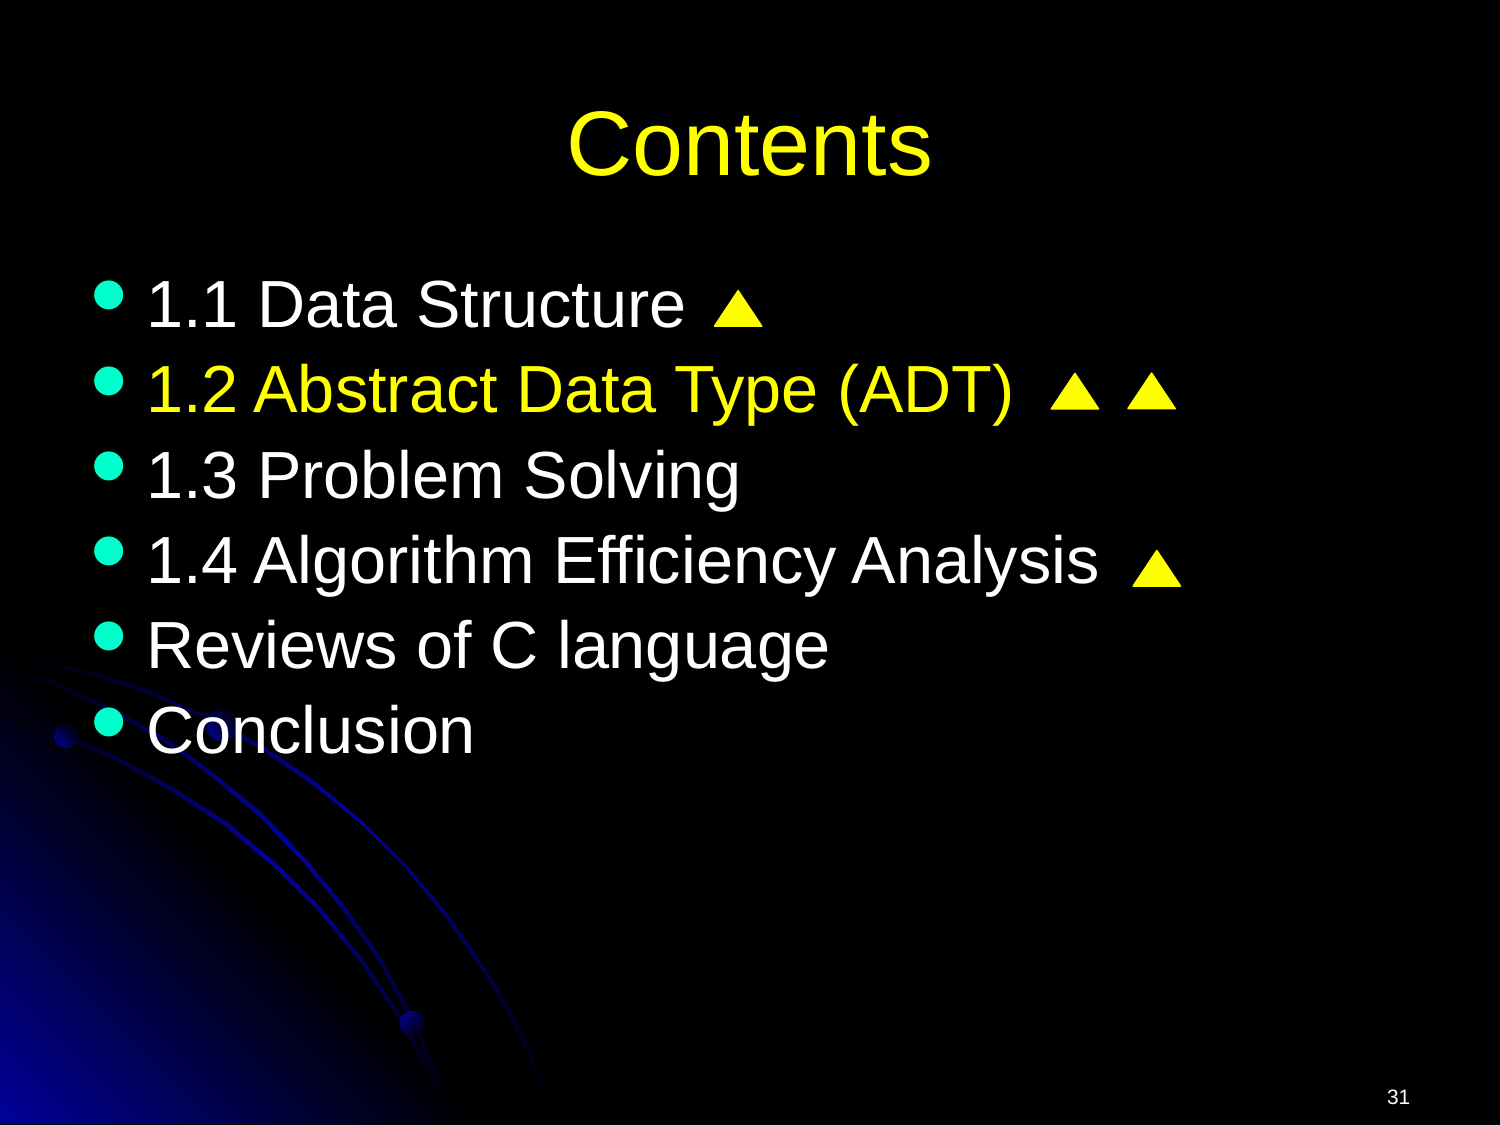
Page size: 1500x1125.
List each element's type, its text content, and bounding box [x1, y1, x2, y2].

title Contents [75, 45, 1425, 233]
text_box [714, 290, 762, 327]
list 1.1 Data Structure 1.2 Abstract Data Type (ADT) 1.3 Problem Solving 1.4 Algorithm Efficiency Analysis Reviews of C language Conclusion [75, 262, 1425, 1006]
text_box [1051, 373, 1099, 409]
text_box [1133, 550, 1181, 587]
slide_number 31 [1074, 1051, 1425, 1125]
text_box [1127, 373, 1176, 409]
